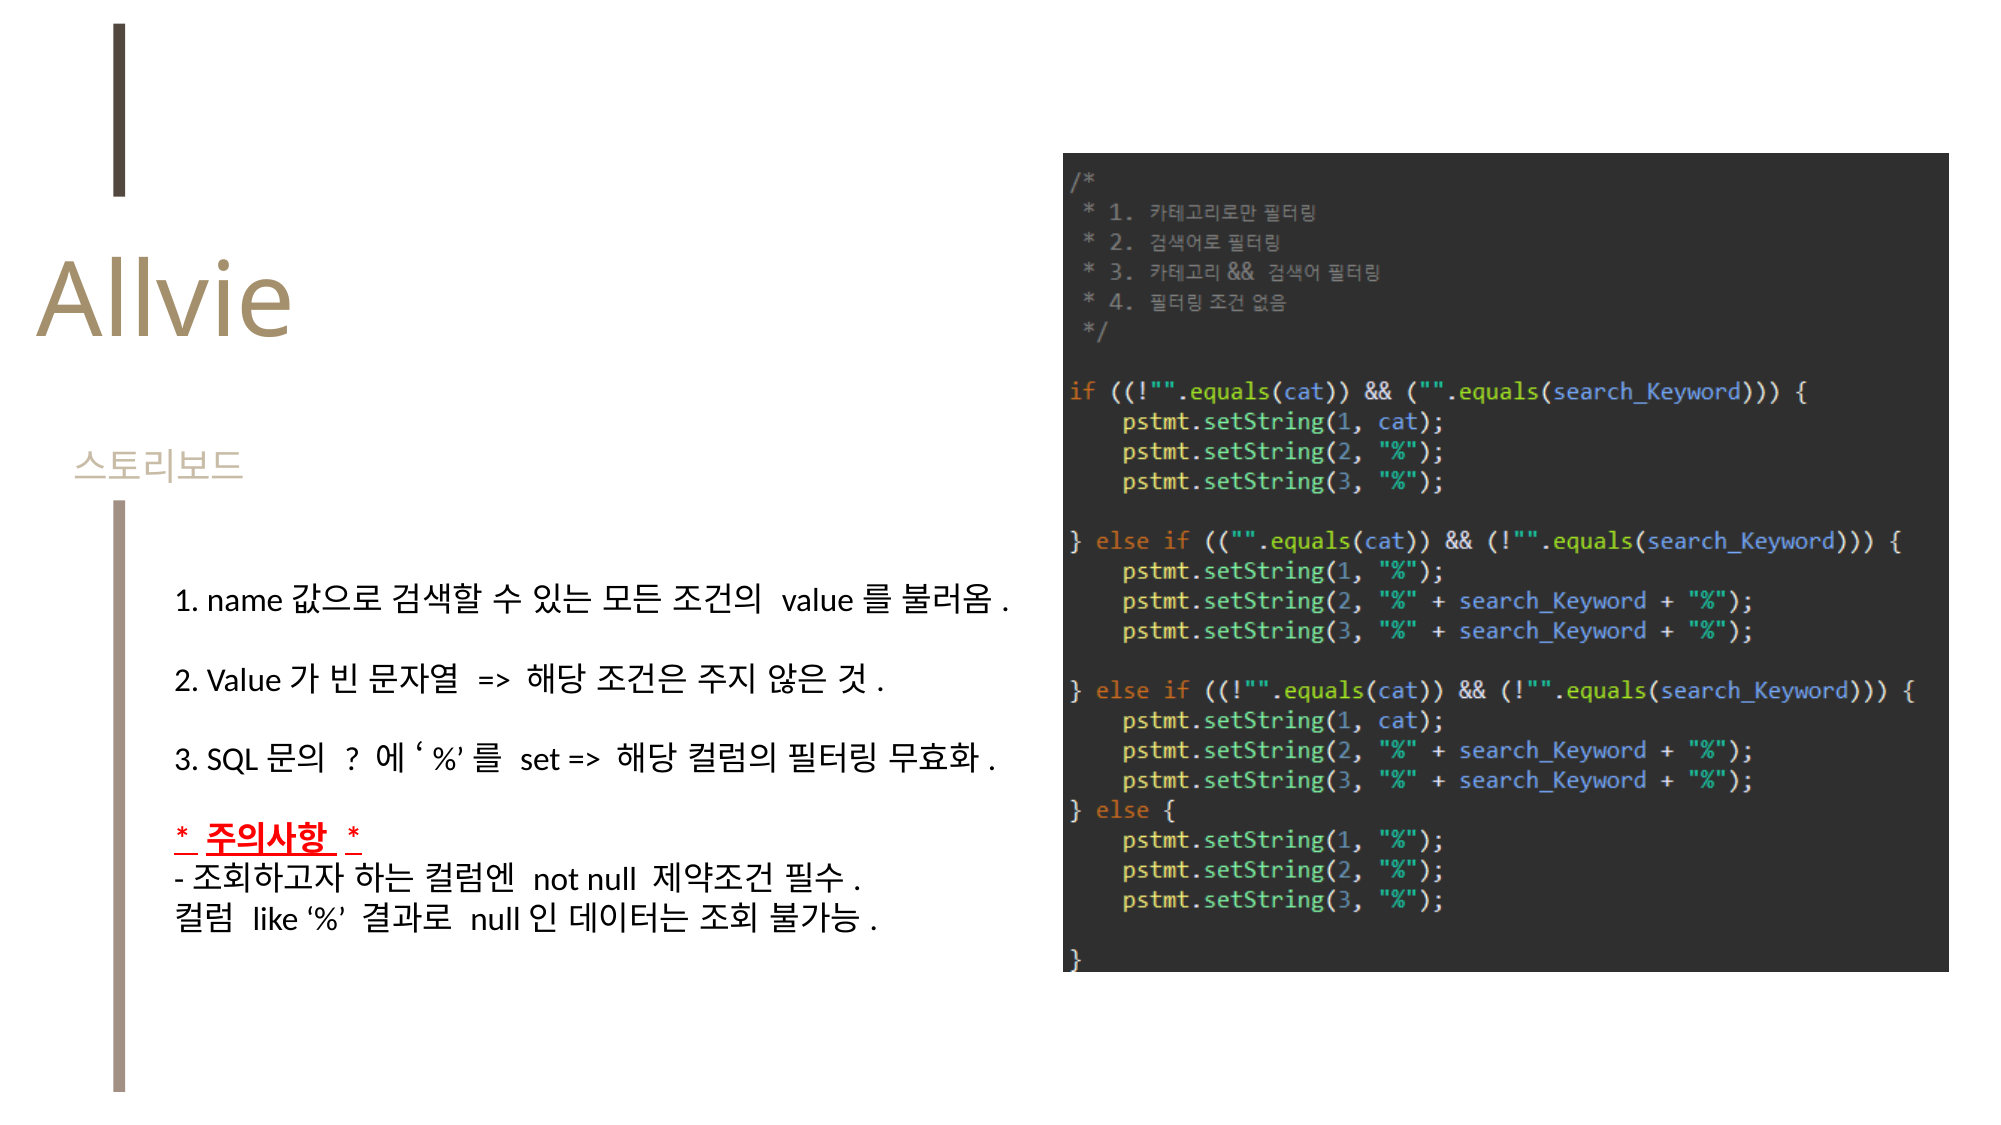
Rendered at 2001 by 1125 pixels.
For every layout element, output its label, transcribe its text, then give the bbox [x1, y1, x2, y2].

text_box 스토리보드 [58, 491, 261, 496]
text_box 1. name값으로 검색할 수 있는 모든 조건의 value를 불러옴. 2. Value가 빈 문자열 => 해당 조건은 주지 않은 것. 3. SQL문의 ? 에 ‘%’를 set => 해당 컬럼의 필터링 무효화. * 주의사항 * -조회하고자 하는 컬럼엔 not null 제약조건 필수. 컬럼 like ‘%’ 결과로 null인 데이터는 조회 불가능. [159, 570, 1439, 985]
text_box [112, 499, 126, 1093]
text_box Allvie [21, 225, 479, 491]
picture [1063, 153, 1949, 972]
text_box [112, 23, 126, 198]
